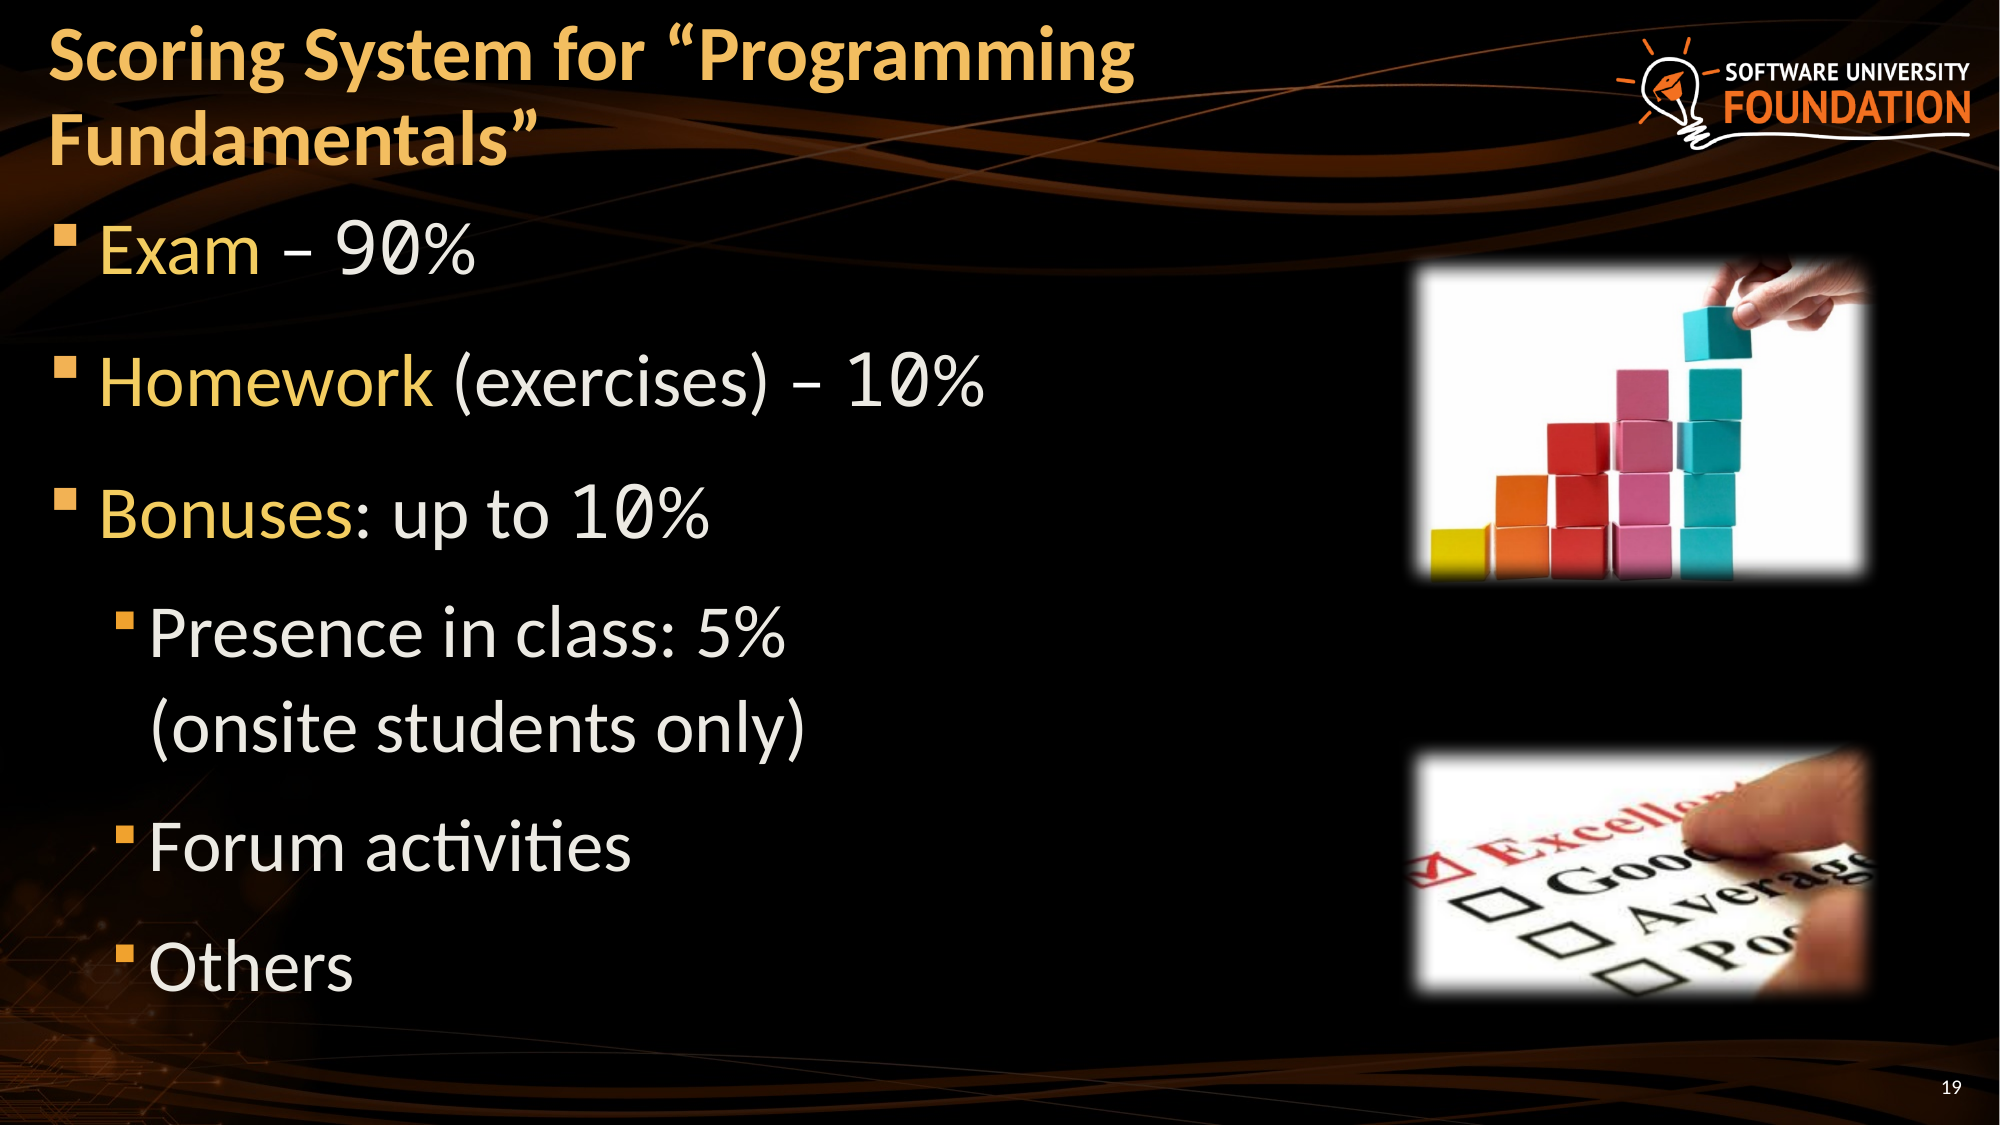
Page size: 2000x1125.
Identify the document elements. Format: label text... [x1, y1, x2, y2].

picture [0, 0, 2000, 1125]
title Scoring System for “Programming Fundamentals” [30, 6, 1602, 189]
list Exam – 90% Homework (exercises) – 10% Bonuses: up to 10% Presence in class: 5% (onsite students only) Forum activities Others [31, 188, 1968, 1103]
